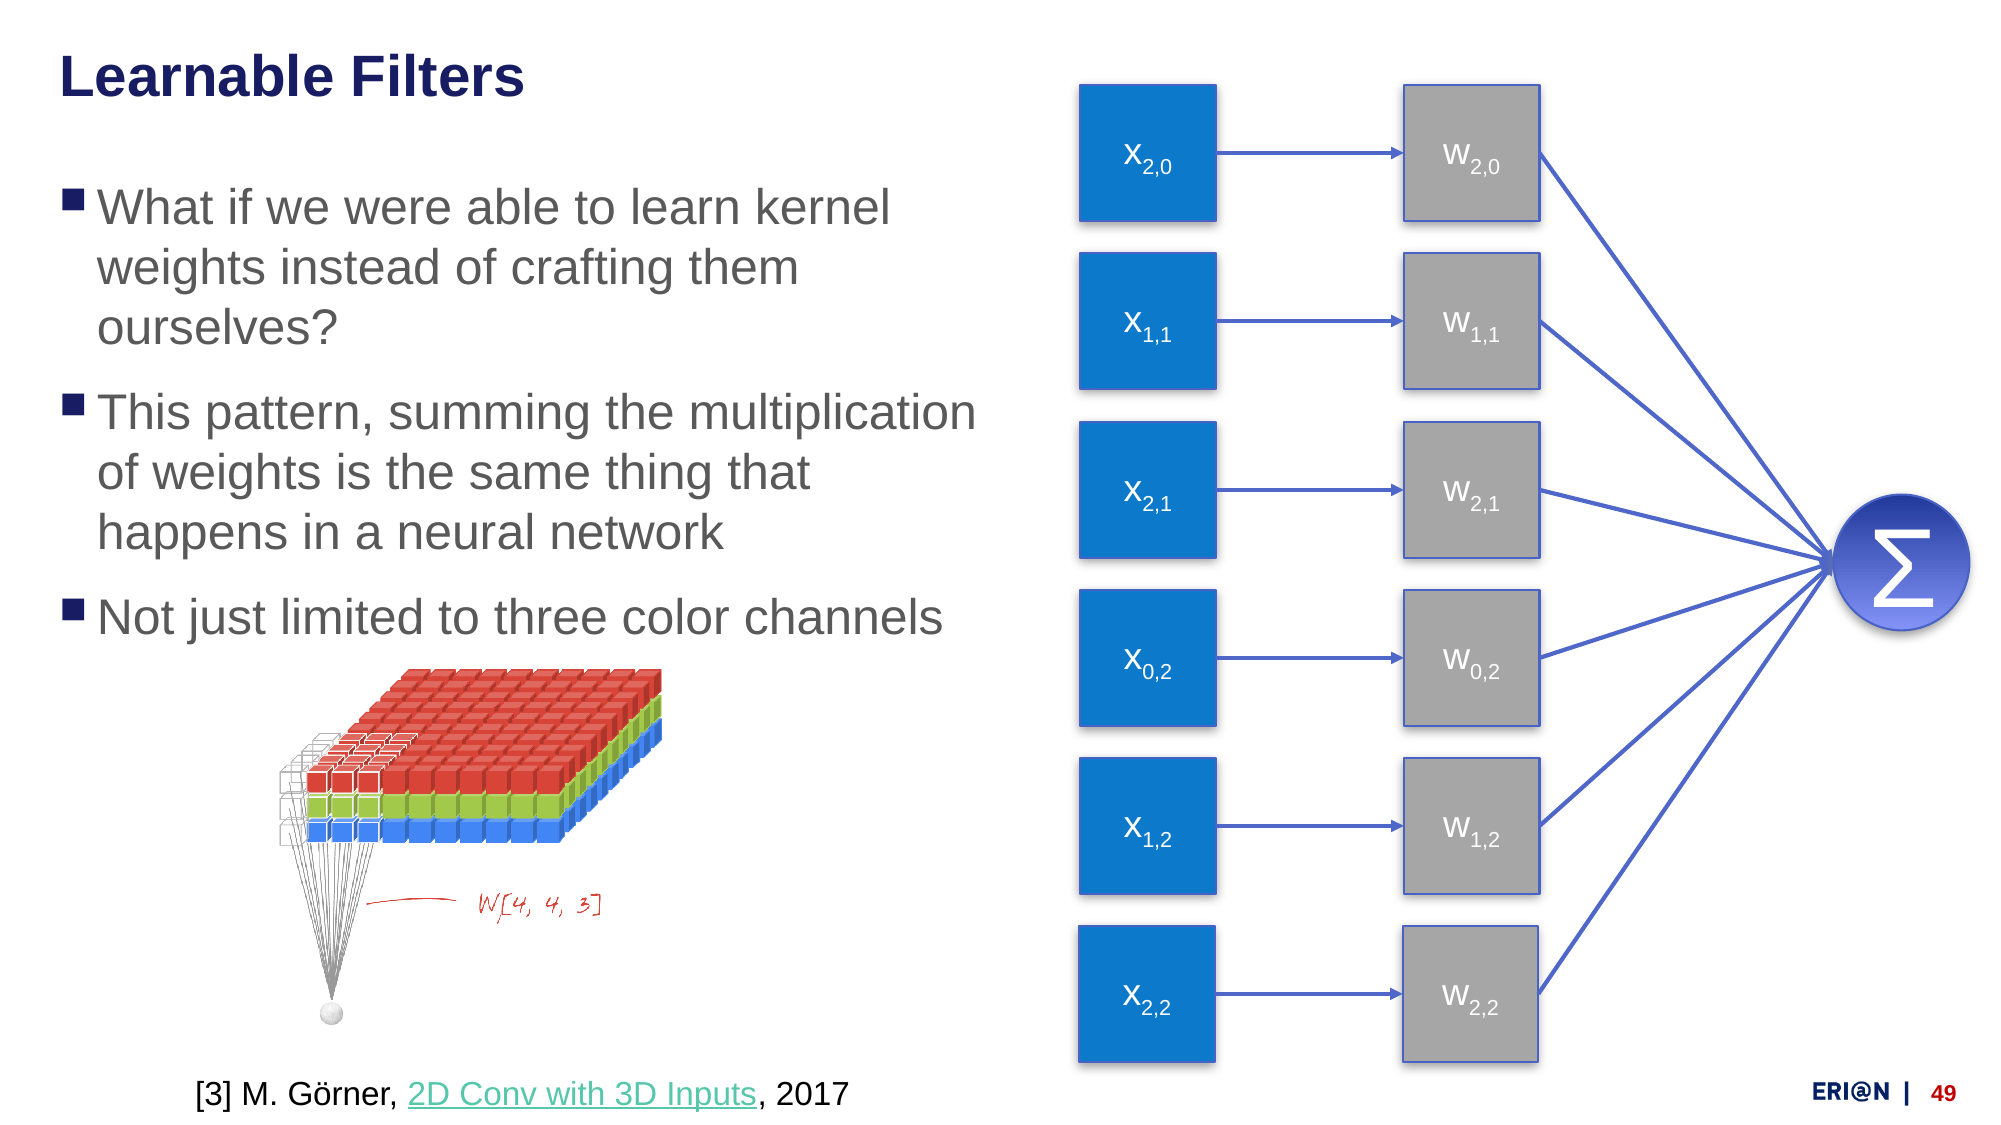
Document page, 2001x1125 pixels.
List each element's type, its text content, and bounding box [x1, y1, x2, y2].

text_box x2,2 [1078, 925, 1216, 1063]
text_box w2,2 [1402, 925, 1539, 1063]
picture [1796, 1070, 1941, 1124]
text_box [1539, 489, 1835, 559]
title Learnable Filters [44, 30, 1969, 151]
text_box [1539, 320, 1835, 489]
list What if we were able to learn kernel weights instead of crafting them ourselves? This pattern, summing the multiplication of weights is the same thing that happens in a neural network Not just limited to three color channels [44, 166, 1001, 1058]
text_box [1537, 561, 1835, 995]
text_box w2,1 [1403, 421, 1531, 559]
text_box w0,2 [1403, 589, 1530, 727]
text_box x1,1 [1079, 252, 1217, 390]
text_box w1,1 [1403, 252, 1532, 390]
text_box x0,2 [1079, 589, 1217, 727]
text_box w2,0 [1403, 84, 1541, 222]
picture [258, 639, 866, 1075]
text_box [1539, 152, 1835, 320]
text_box w1,2 [1403, 757, 1530, 895]
text_box [3] M. Görner, 2D Conv with 3D Inputs, 2017 [55, 1064, 990, 1120]
text_box x2,1 [1079, 421, 1217, 559]
text_box x1,2 [1079, 757, 1217, 895]
text_box x2,0 [1079, 84, 1217, 222]
text_box Σ [1842, 493, 1971, 632]
